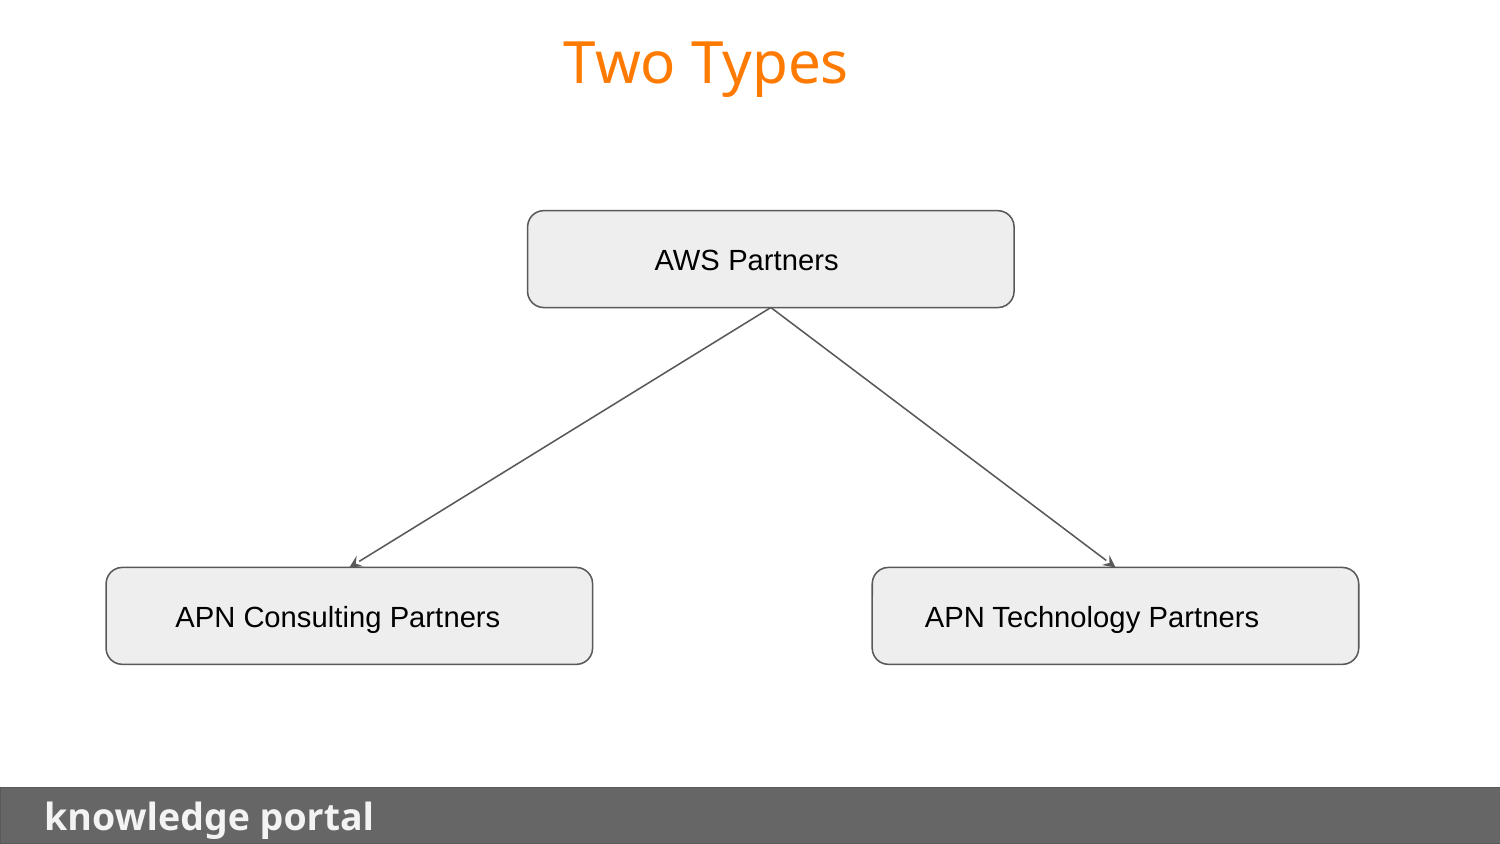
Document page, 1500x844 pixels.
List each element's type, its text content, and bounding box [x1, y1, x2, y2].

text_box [349, 307, 768, 568]
text_box AWS Partners [527, 210, 1015, 305]
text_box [770, 307, 1116, 568]
text_box APN Technology Partners [872, 567, 1359, 665]
text_box APN Consulting Partners [106, 567, 593, 665]
text_box [48, 102, 1433, 249]
subtitle Two Types [0, 10, 1413, 141]
text_box knowledge portal [0, 787, 1500, 844]
